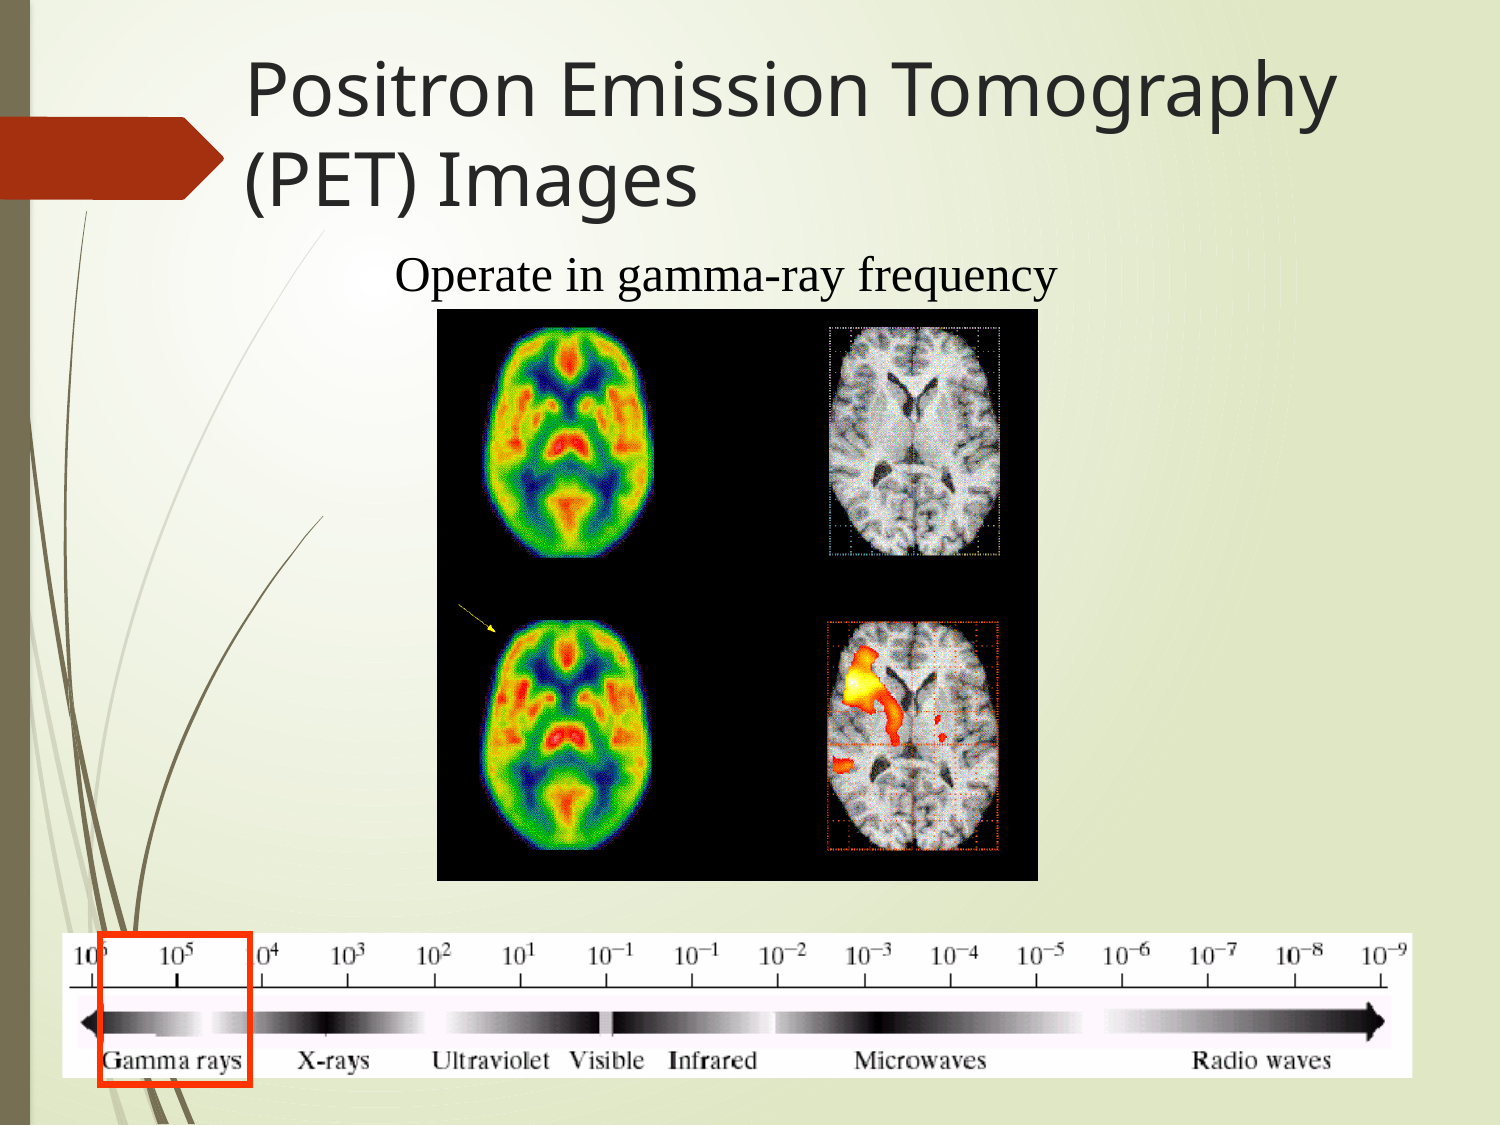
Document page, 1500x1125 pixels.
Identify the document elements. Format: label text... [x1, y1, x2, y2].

picture [437, 309, 1038, 881]
picture [62, 932, 1413, 1078]
text_box Operate in gamma-ray frequency [379, 234, 1073, 310]
title Positron Emission Tomography (PET) Images [229, 34, 1490, 245]
